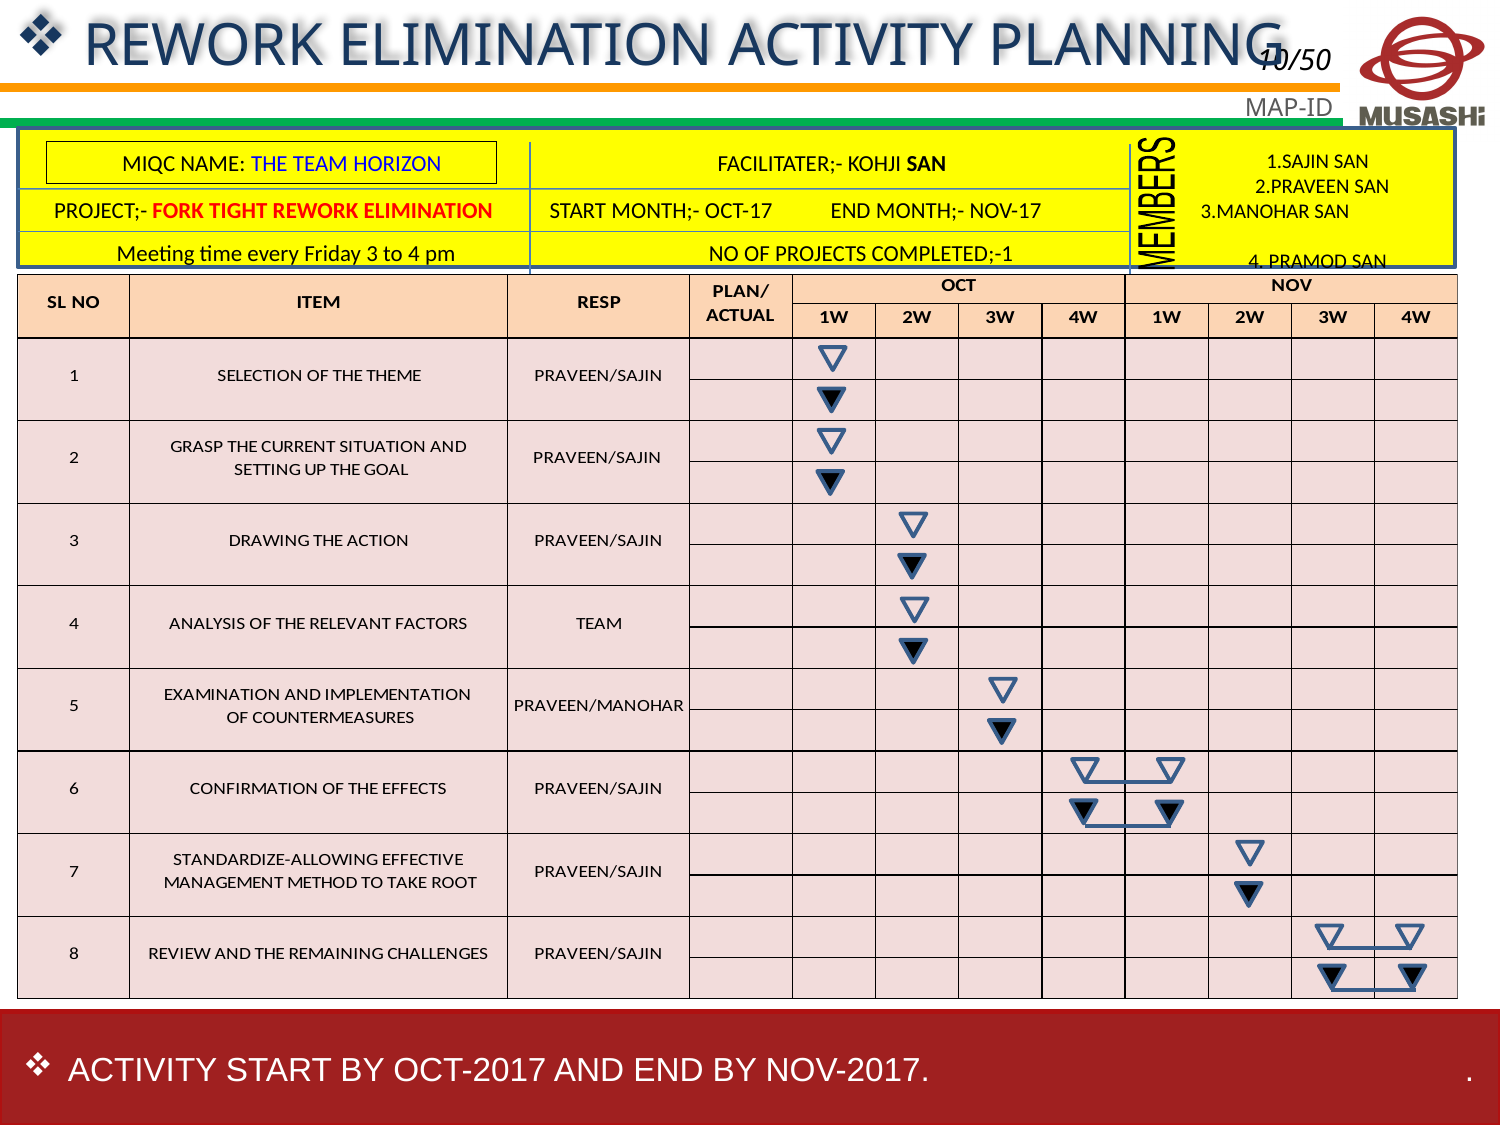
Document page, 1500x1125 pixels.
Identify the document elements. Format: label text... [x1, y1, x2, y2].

picture [16, 274, 1459, 1000]
text_box ACTIVITY START BY OCT-2017 AND END BY NOV-2017. . [0, 1011, 1500, 1125]
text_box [17, 127, 1456, 272]
text_box REWORK ELIMINATION ACTIVITY PLANNING [0, 0, 1500, 85]
picture [1343, 85, 1500, 142]
